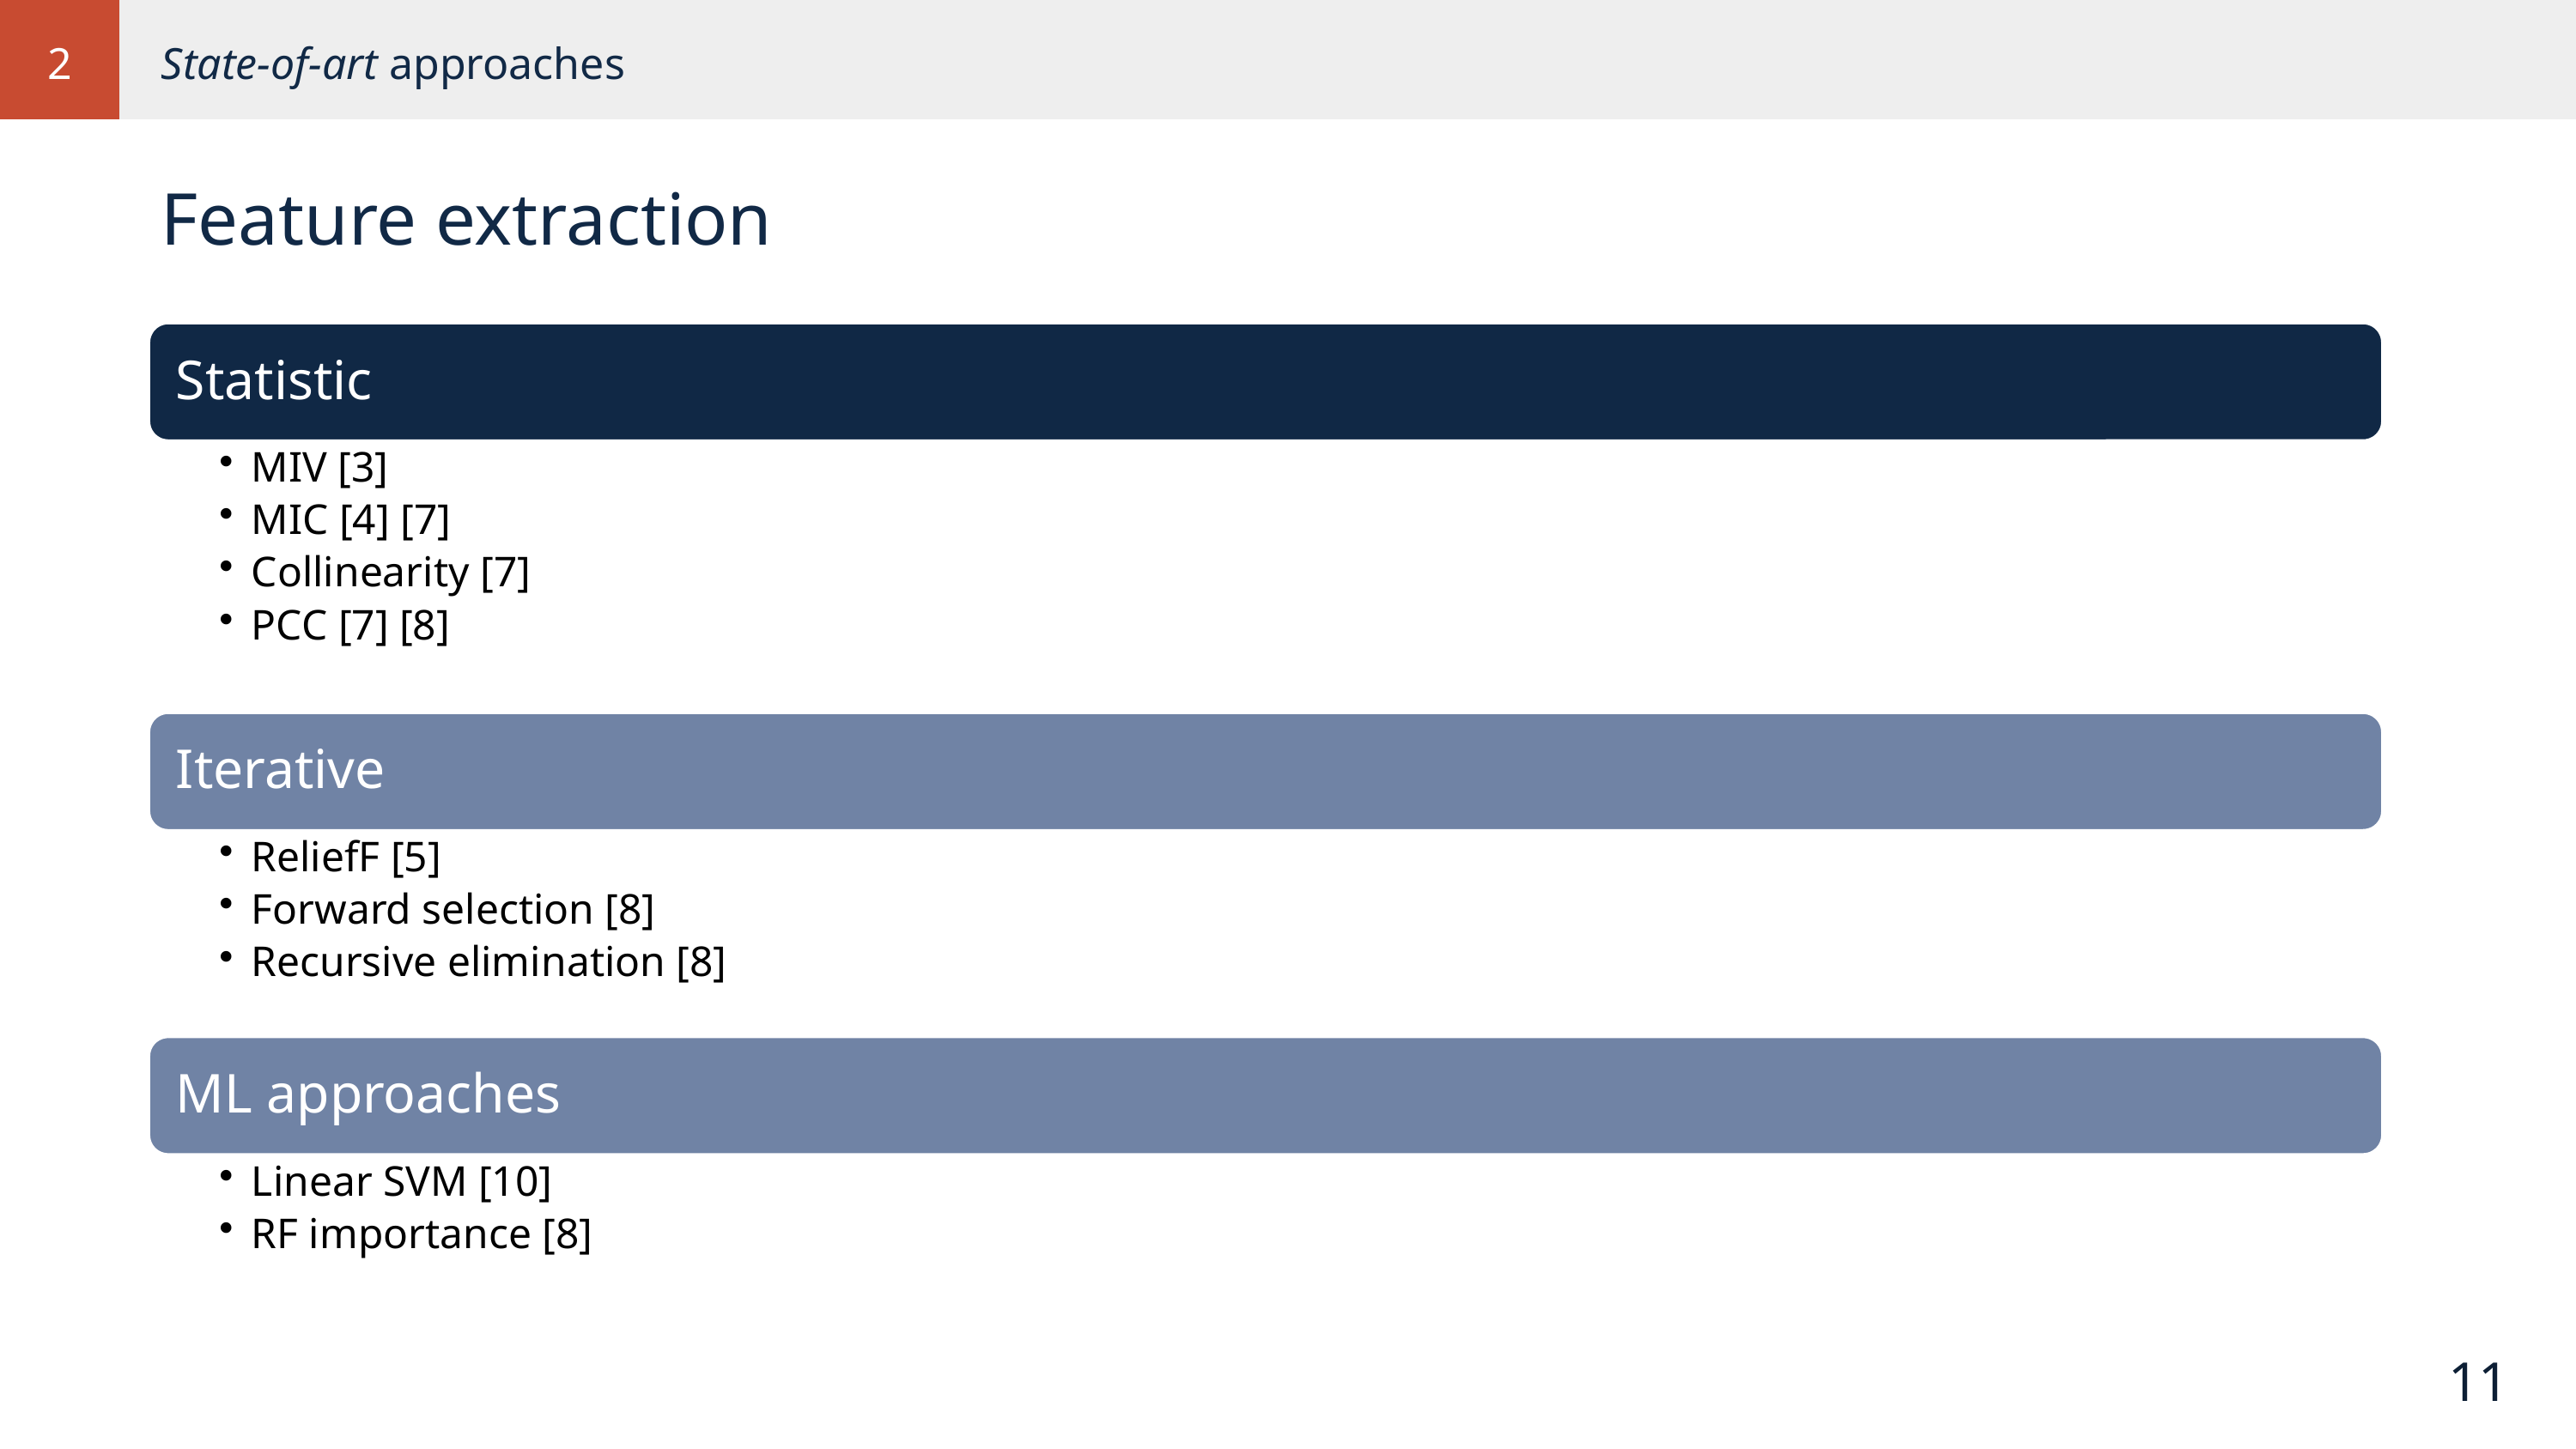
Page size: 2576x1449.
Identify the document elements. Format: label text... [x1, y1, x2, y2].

list 2 [14, 29, 106, 89]
list Feature extraction [148, 167, 2384, 262]
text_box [148, 309, 2384, 1304]
slide_number 11 [2221, 1358, 2523, 1410]
list State-of-art approaches [148, 29, 2384, 89]
